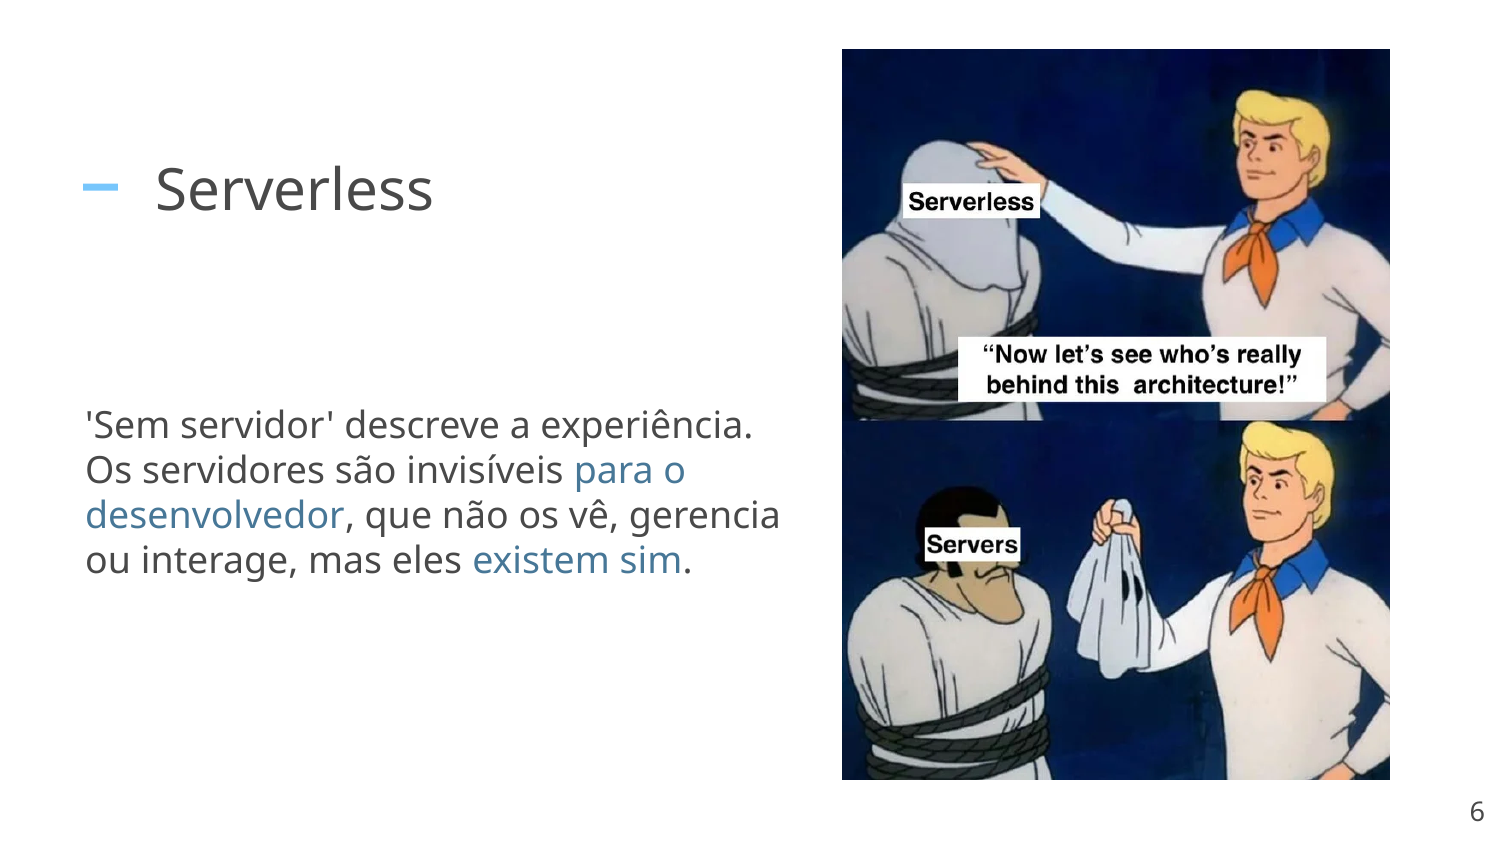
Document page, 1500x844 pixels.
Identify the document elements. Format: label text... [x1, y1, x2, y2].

slide_number ‹#› [1426, 779, 1500, 837]
title 'Sem servidor' descreve a experiência. Os servidores são invisíveis para o desenvolvedor, que não os vê, gerencia ou interage, mas eles existem sim. [70, 341, 807, 561]
title Serverless [140, 137, 837, 203]
picture [842, 49, 1390, 780]
